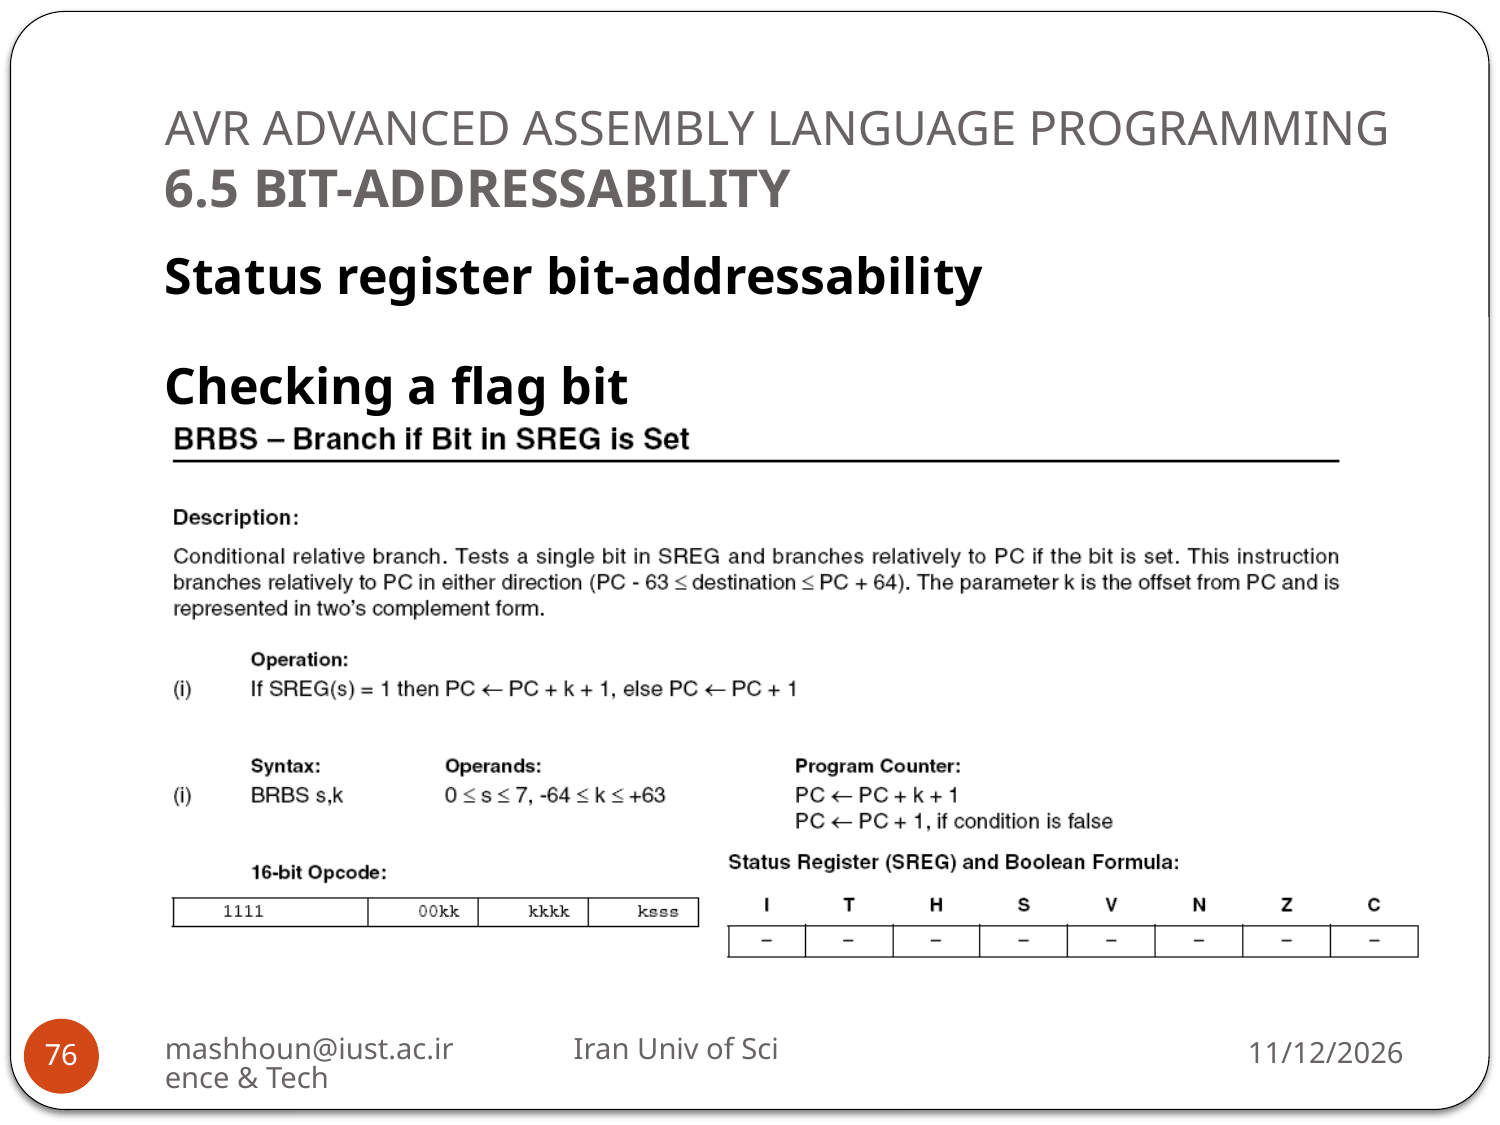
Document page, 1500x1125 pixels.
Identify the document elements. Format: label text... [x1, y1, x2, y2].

footer mashhoun@iust.ac.ir Iran Univ of Science & Tech [150, 1012, 800, 1088]
slide_number 76 [23, 1018, 99, 1094]
picture [163, 421, 1430, 964]
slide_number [1012, 1015, 1419, 1094]
title AVR ADVANCED ASSEMBLY LANGUAGE PROGRAMMING 6.5 BIT-ADDRESSABILITY [150, 45, 1425, 233]
list Status register bit-addressability Checking a flag bit [150, 237, 1360, 575]
